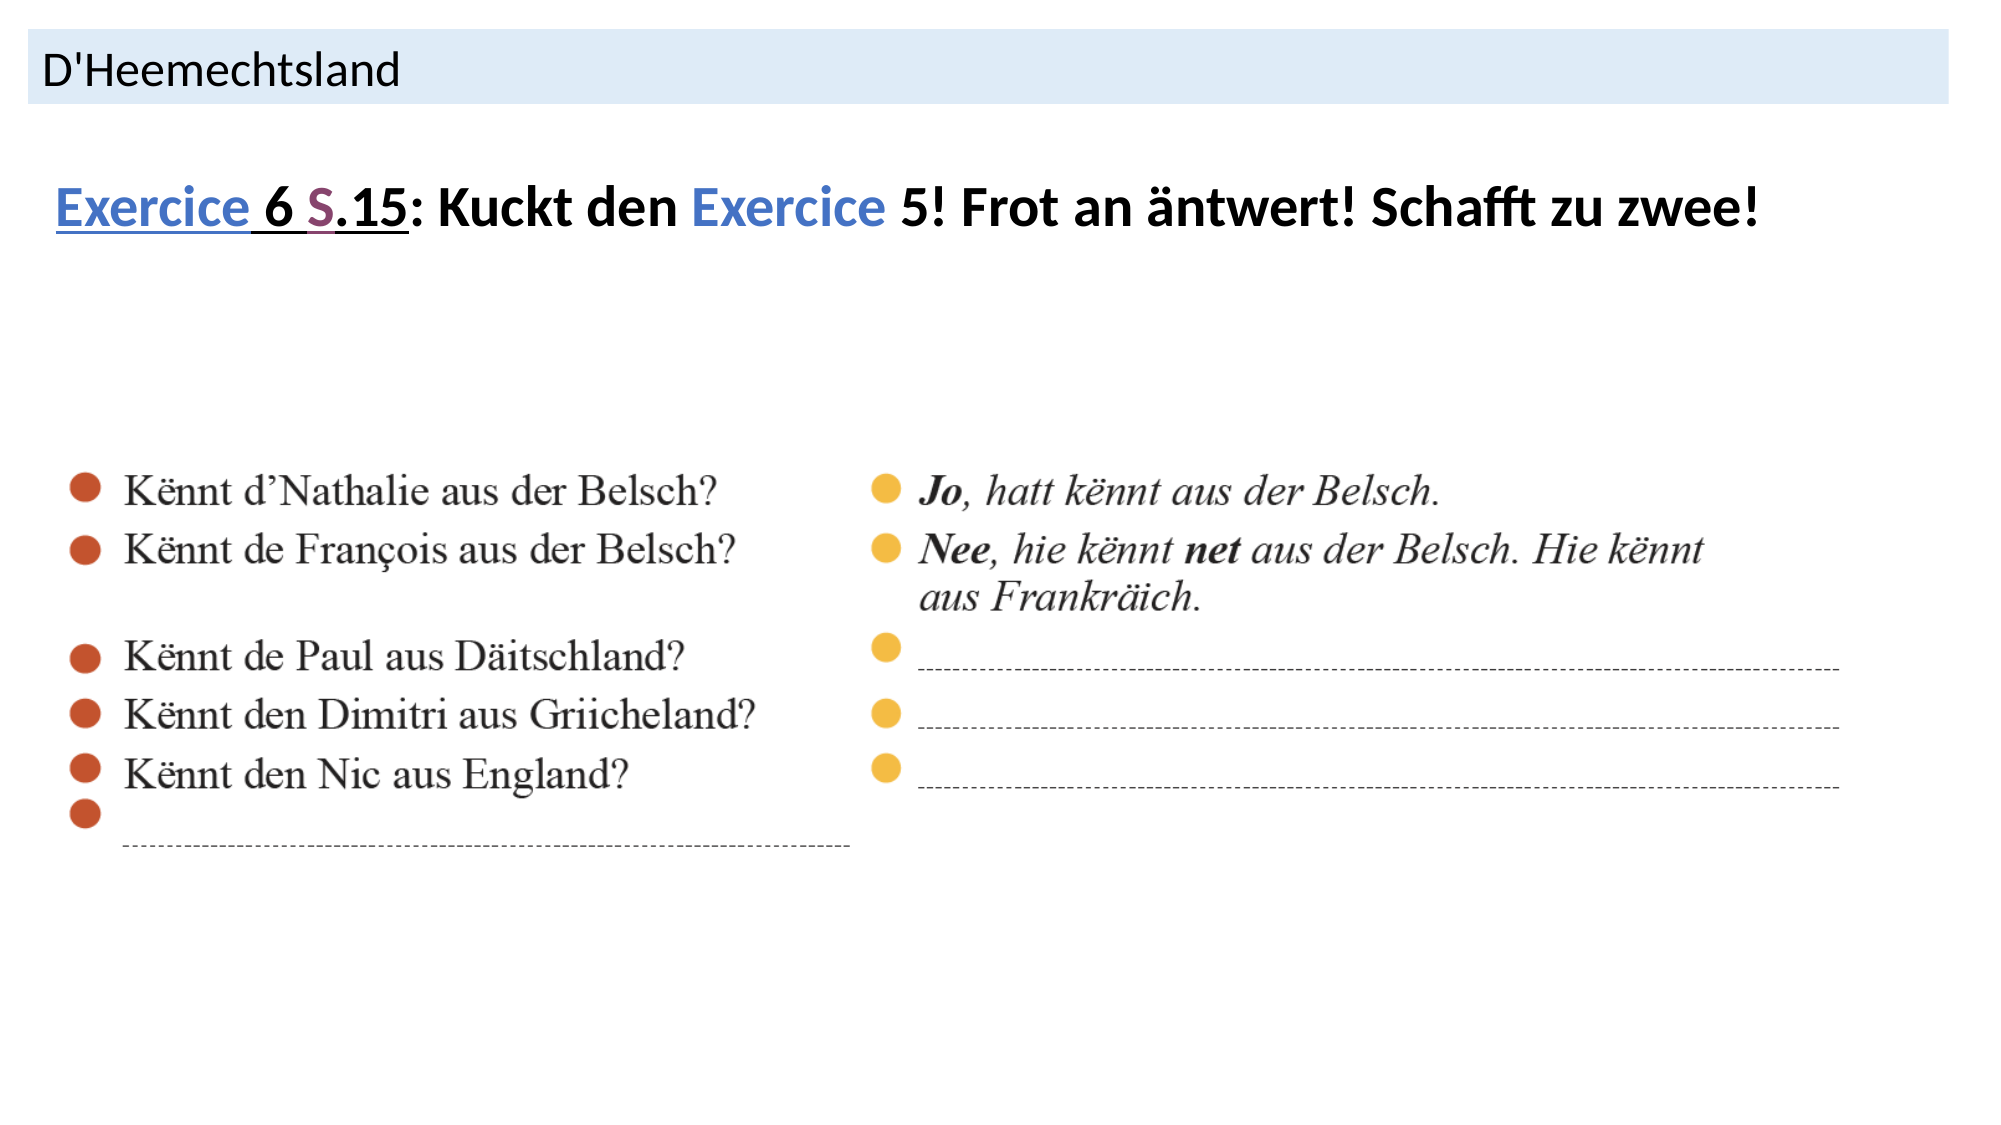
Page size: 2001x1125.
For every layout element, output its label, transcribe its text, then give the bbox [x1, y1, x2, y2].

text_box Exercice 6 S.15: Kuckt den Exercice 5! Frot an äntwert! Schafft zu zwee! [40, 161, 1777, 246]
text_box D'Heemechtsland [28, 29, 1949, 104]
picture [16, 438, 1961, 909]
